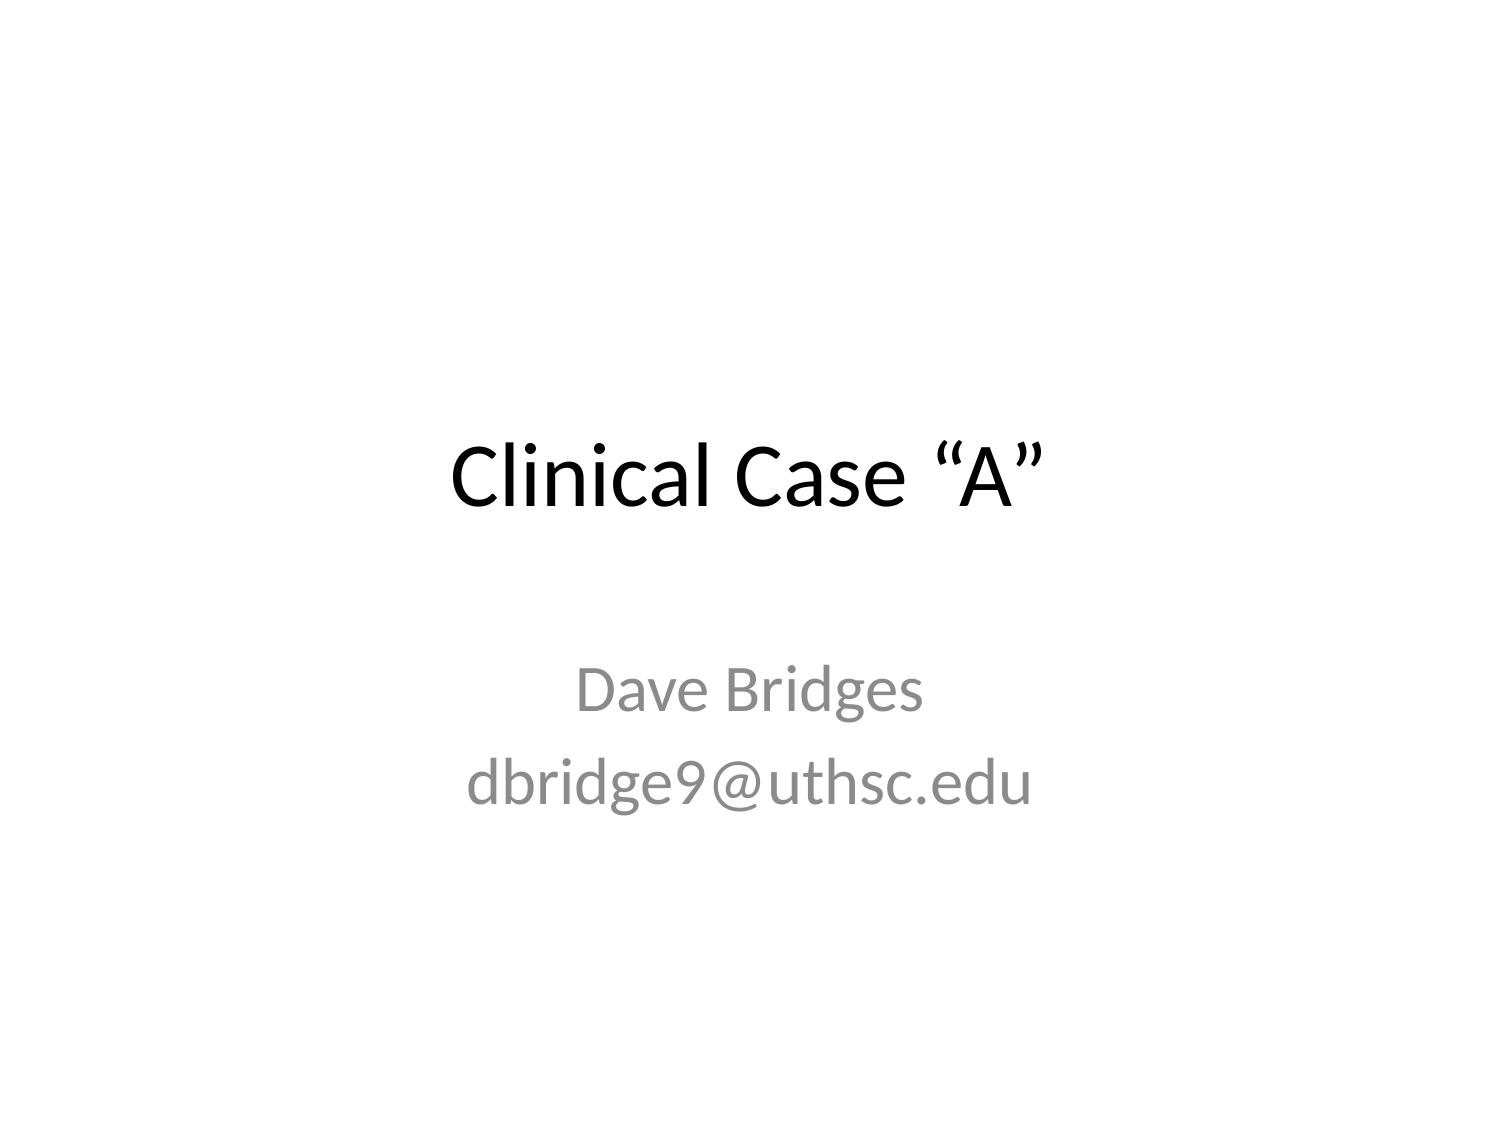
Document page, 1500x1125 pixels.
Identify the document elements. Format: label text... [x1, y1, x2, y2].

title Clinical Case “A” [112, 349, 1388, 591]
subtitle Dave Bridges dbridge9@uthsc.edu [225, 637, 1275, 925]
